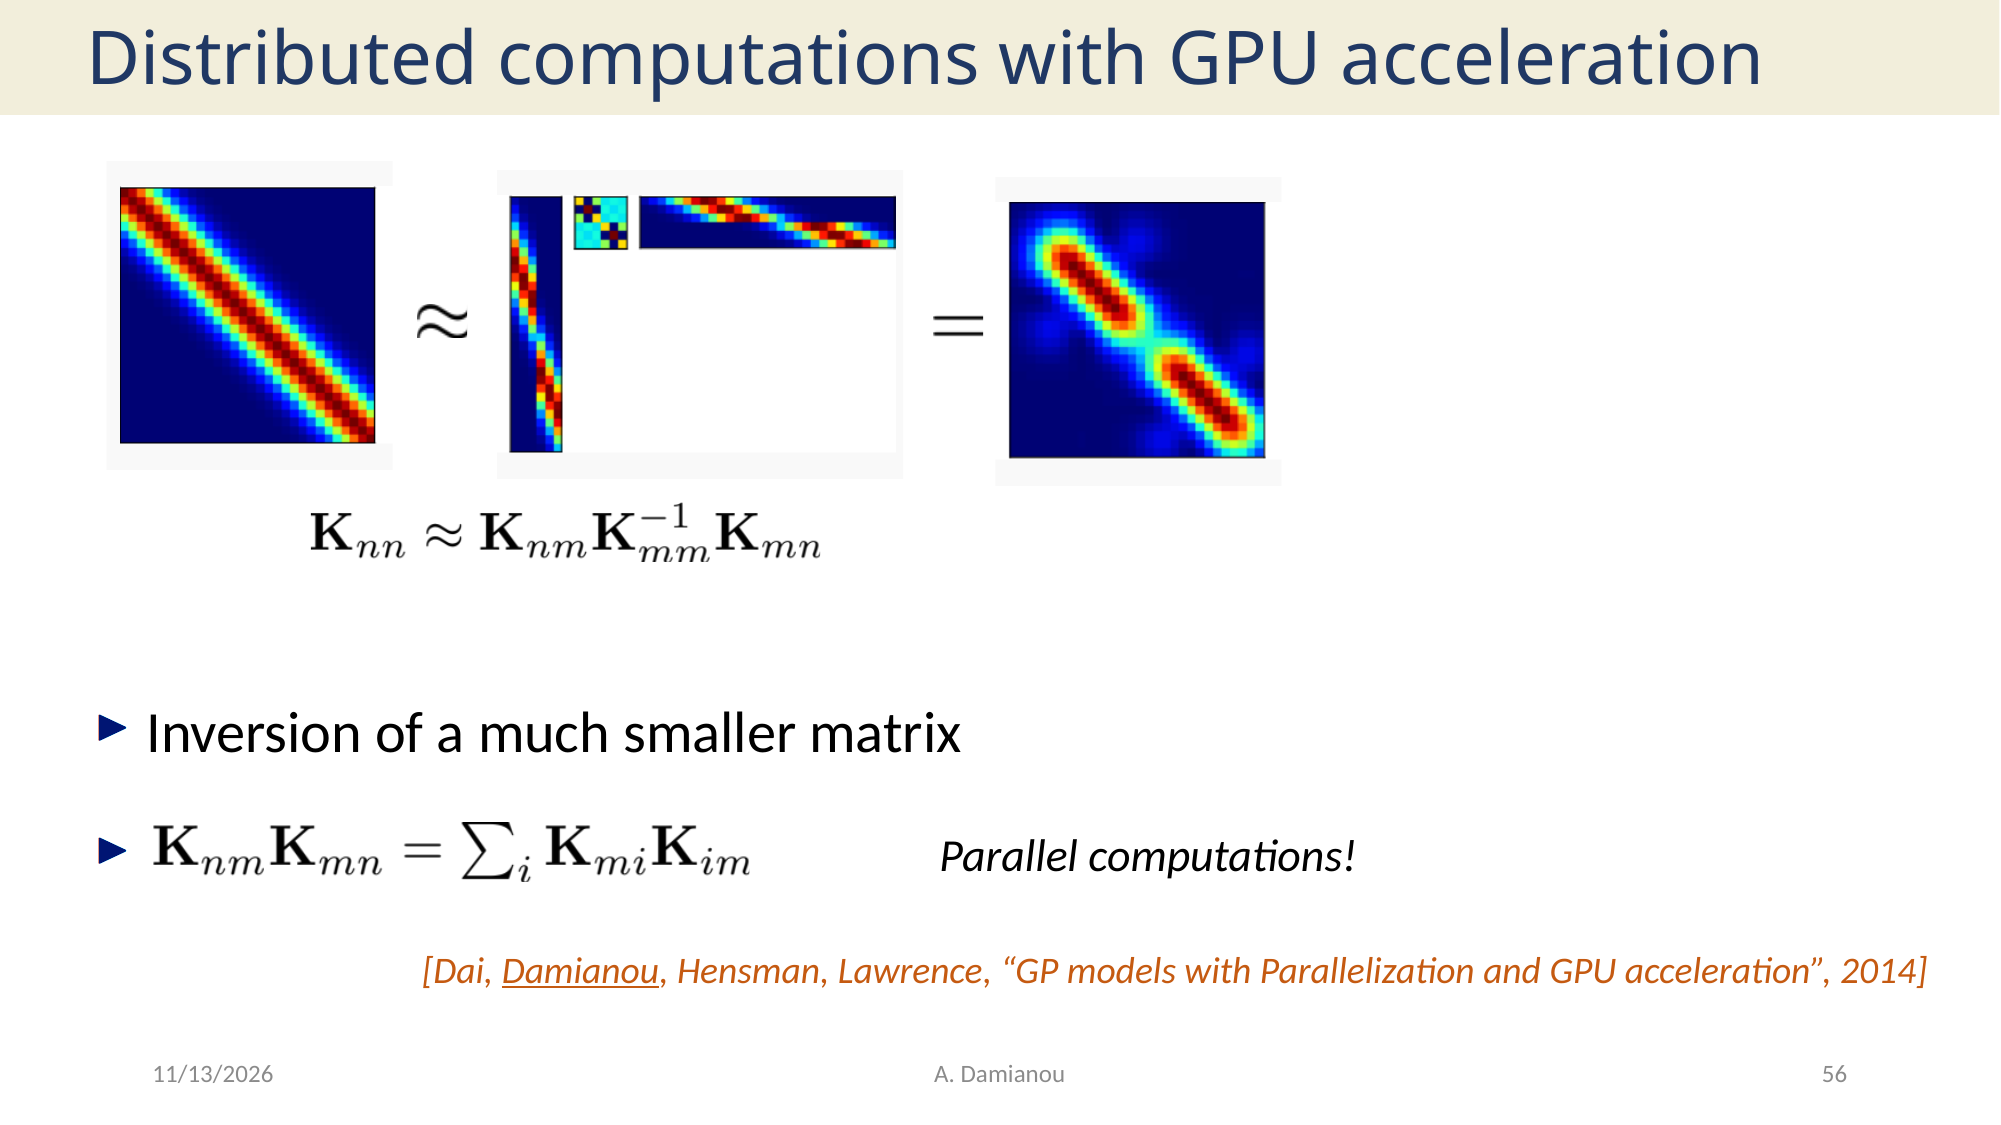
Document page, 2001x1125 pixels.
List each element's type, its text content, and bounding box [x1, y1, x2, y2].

title Distributed computations with GPU acceleration [71, 5, 1797, 115]
picture [995, 177, 1282, 486]
text_box Inversion of a much smaller matrix [71, 694, 1863, 1036]
picture [106, 161, 393, 470]
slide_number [137, 1042, 588, 1103]
text_box [Dai, Damianou, Hensman, Lawrence, “GP models with Parallelization and GPU acceleration”, 2014] [407, 938, 1944, 999]
picture [152, 822, 750, 882]
picture [933, 315, 984, 337]
picture [86, 709, 134, 751]
picture [86, 832, 134, 874]
text_box Parallel computations! [924, 818, 1373, 889]
picture [417, 304, 468, 338]
picture [310, 502, 821, 562]
picture [497, 170, 904, 479]
list [71, 173, 1863, 694]
footer A. Damianou [662, 1042, 1338, 1103]
picture [0, 0, 2000, 115]
slide_number 56 [1412, 1042, 1863, 1103]
